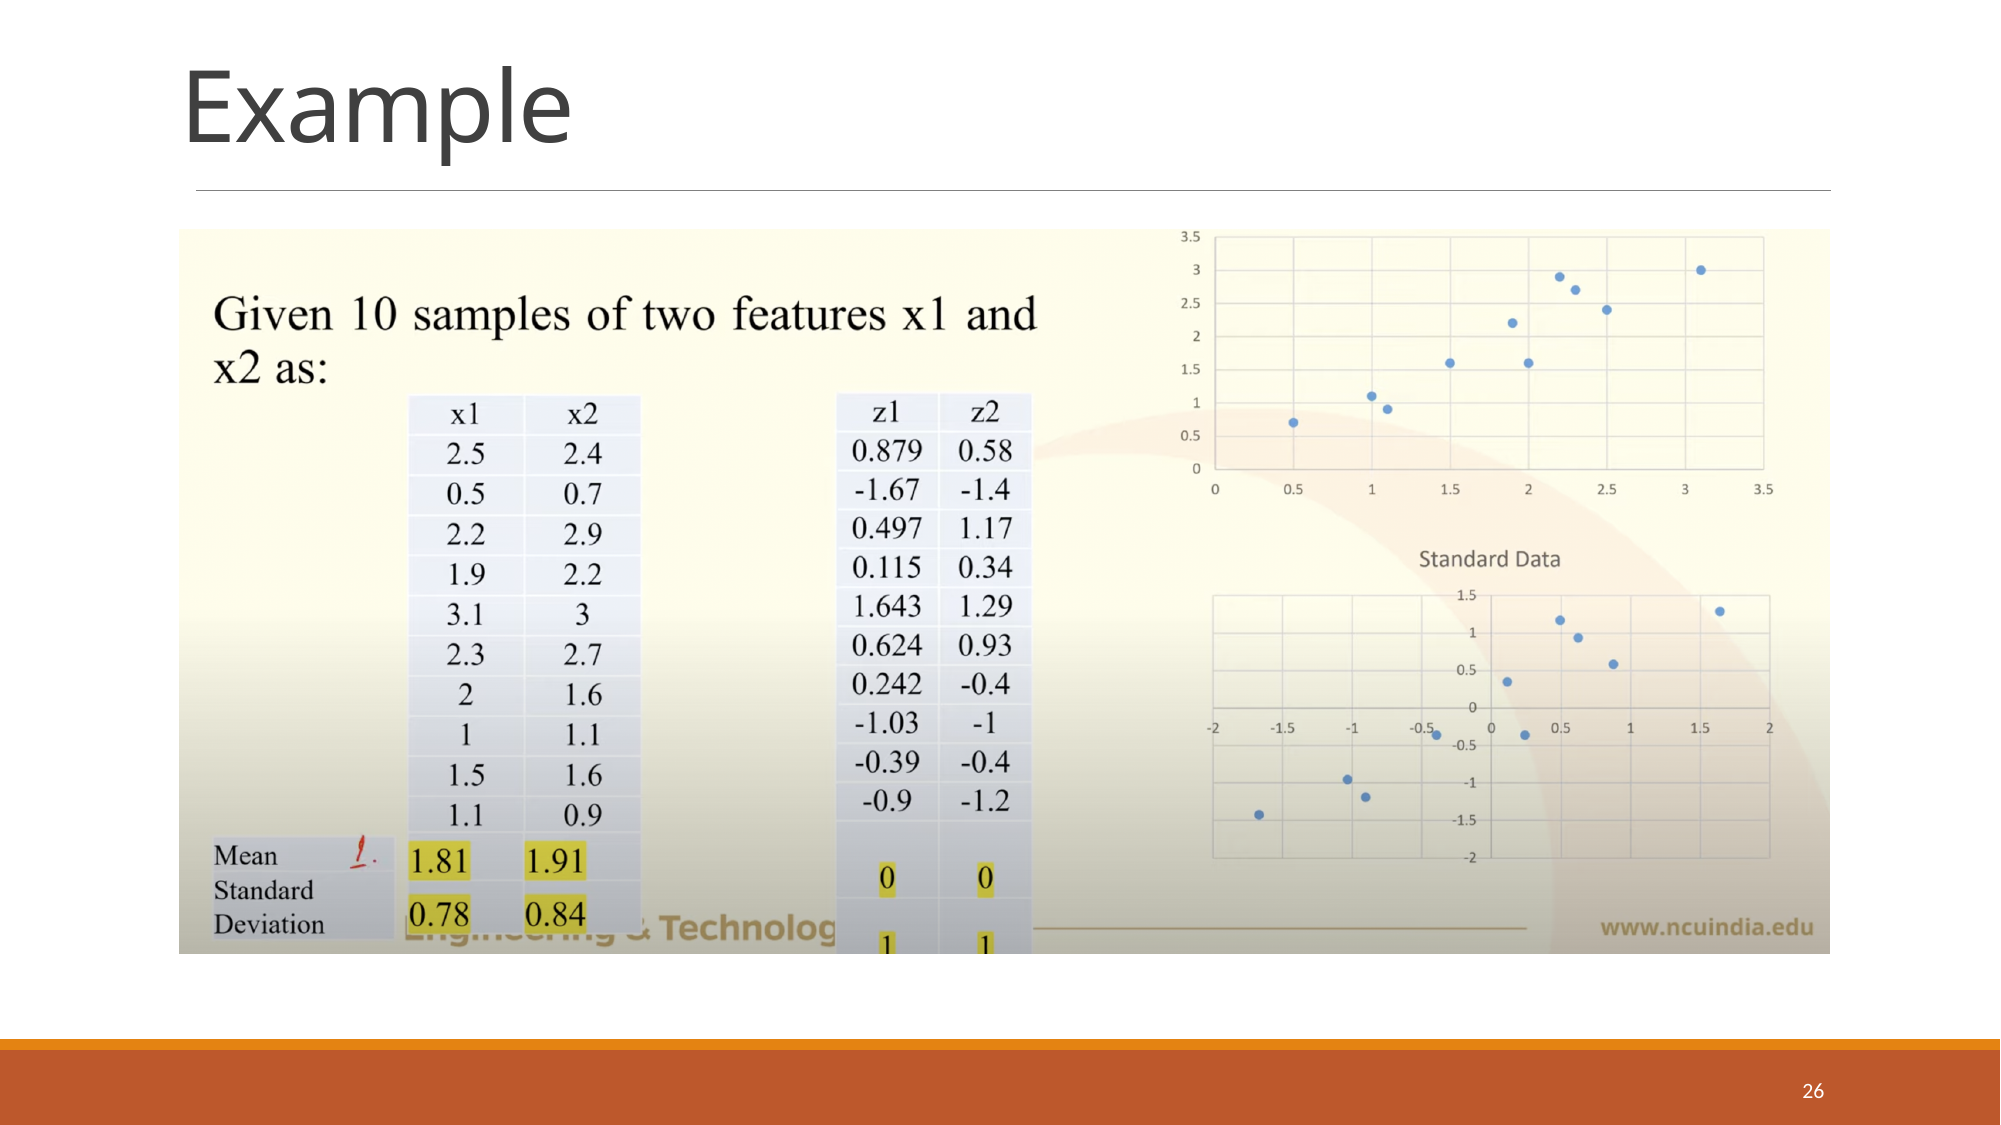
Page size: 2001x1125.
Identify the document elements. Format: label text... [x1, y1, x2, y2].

title Example [165, 8, 1815, 171]
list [179, 229, 1831, 955]
slide_number 26 [1624, 1059, 1840, 1120]
